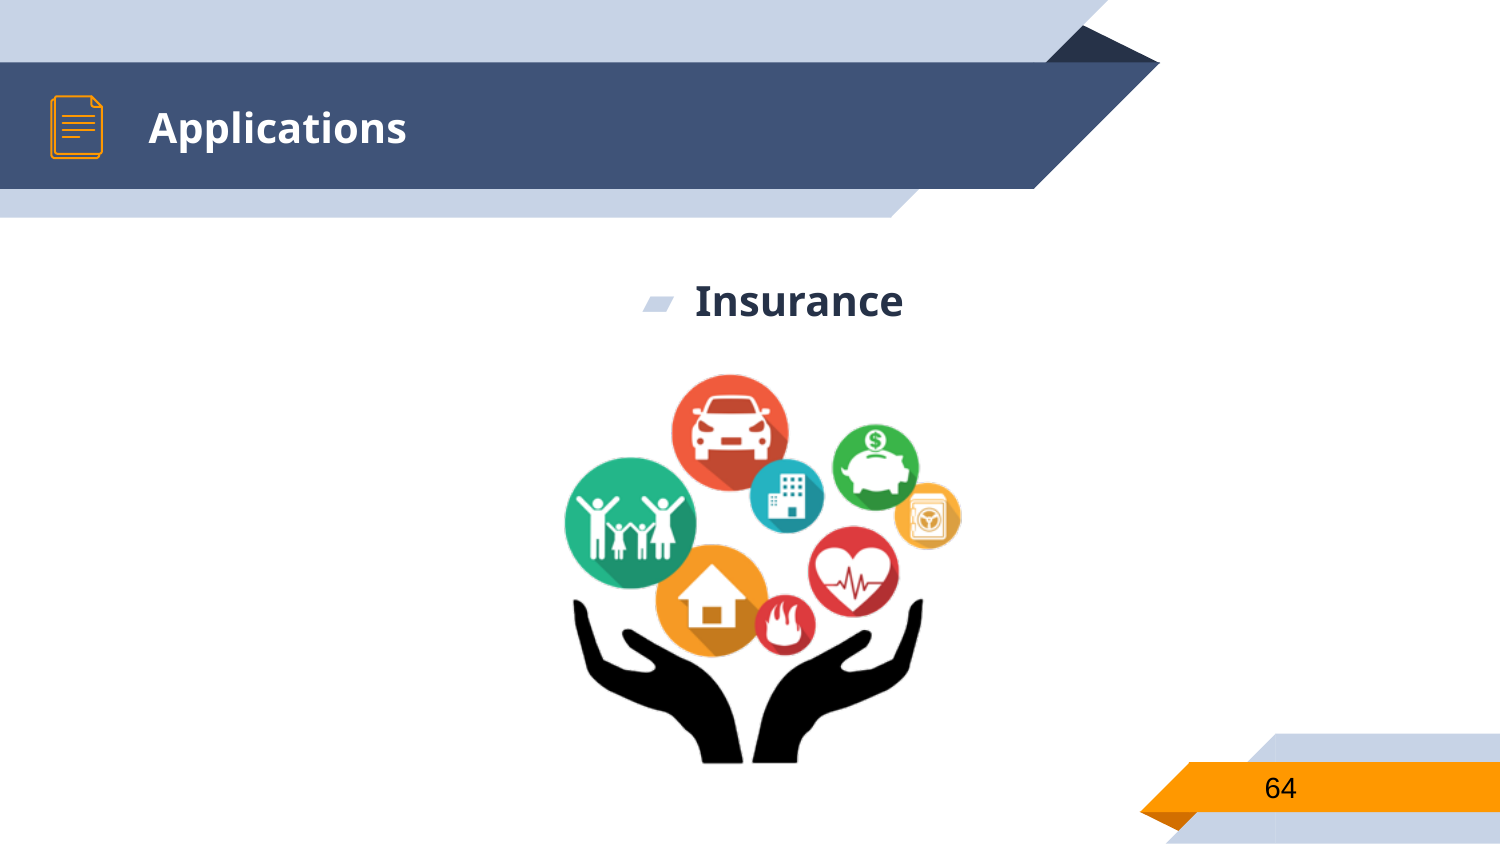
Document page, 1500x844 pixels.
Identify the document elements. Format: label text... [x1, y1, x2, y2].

slide_number 64 [1249, 760, 1494, 813]
list Insurance [487, 259, 1042, 367]
picture [562, 372, 963, 765]
title Applications [133, 64, 997, 190]
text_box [50, 96, 103, 159]
